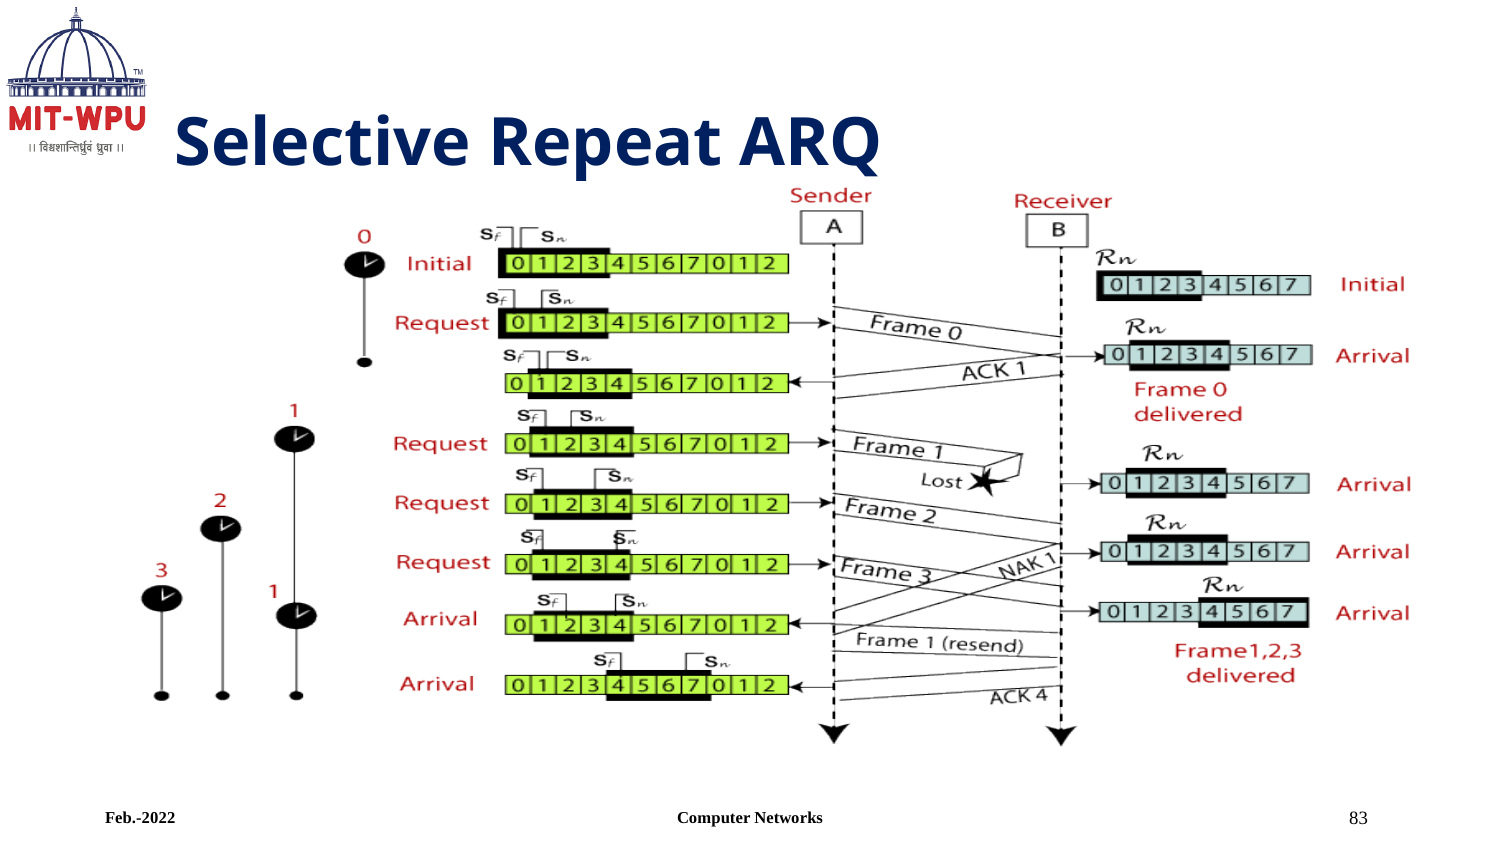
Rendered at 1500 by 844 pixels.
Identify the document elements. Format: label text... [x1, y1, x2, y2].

picture [6, 7, 164, 156]
footer Computer Networks [453, 794, 1047, 840]
slide_number 83 [1218, 794, 1380, 840]
picture [106, 178, 1424, 755]
title Selective Repeat ARQ [163, 107, 1451, 185]
slide_number Feb.-2022 [93, 794, 432, 840]
